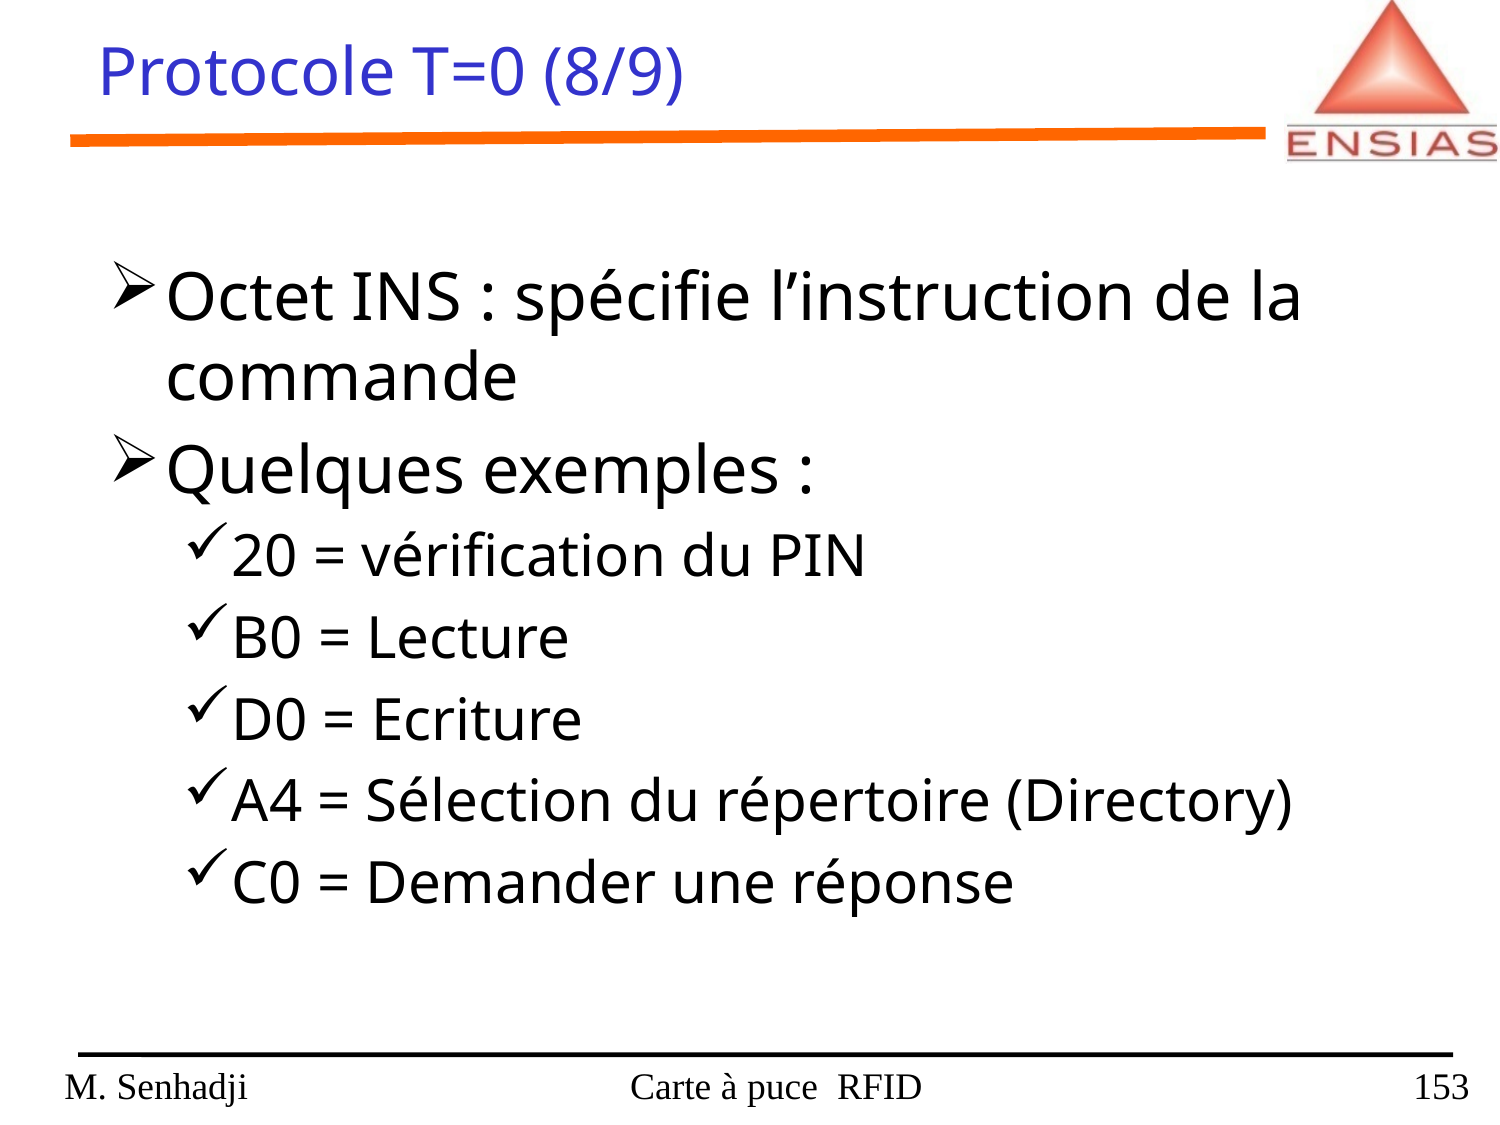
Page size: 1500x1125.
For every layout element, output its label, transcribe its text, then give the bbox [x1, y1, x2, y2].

picture [1284, 0, 1500, 164]
title Protocole T=0 (8/9) [81, 20, 1350, 118]
list Octet INS : spécifie l’instruction de la commande Quelques exemples : 20 = vérification du PIN B0 = Lecture D0 = Ecriture A4 = Sélection du répertoire (Directory) C0 = Demander une réponse [93, 245, 1393, 1020]
